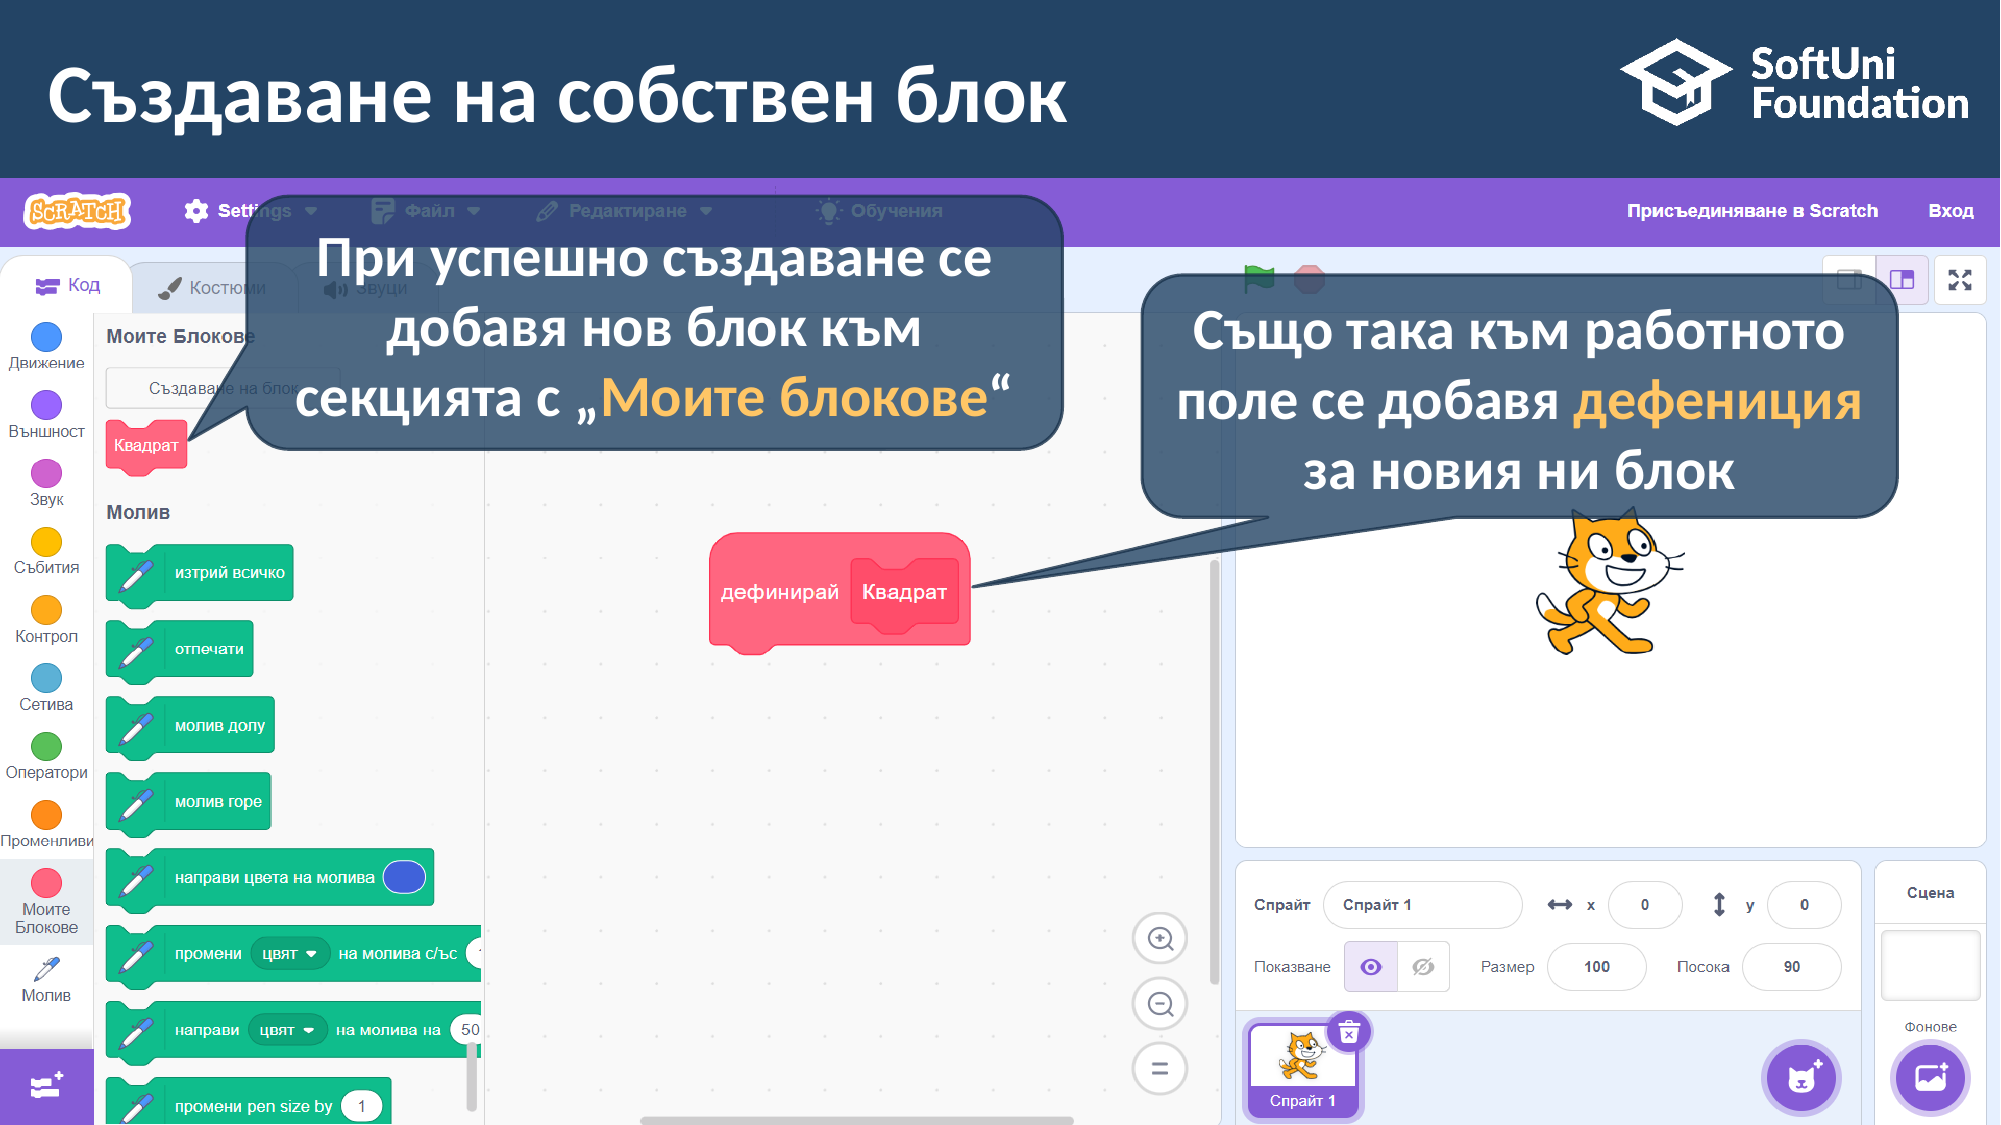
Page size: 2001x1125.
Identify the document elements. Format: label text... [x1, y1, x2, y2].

picture [1619, 38, 1968, 126]
title Създаване на собствен блок [31, 16, 1591, 162]
picture [0, 178, 2000, 1125]
